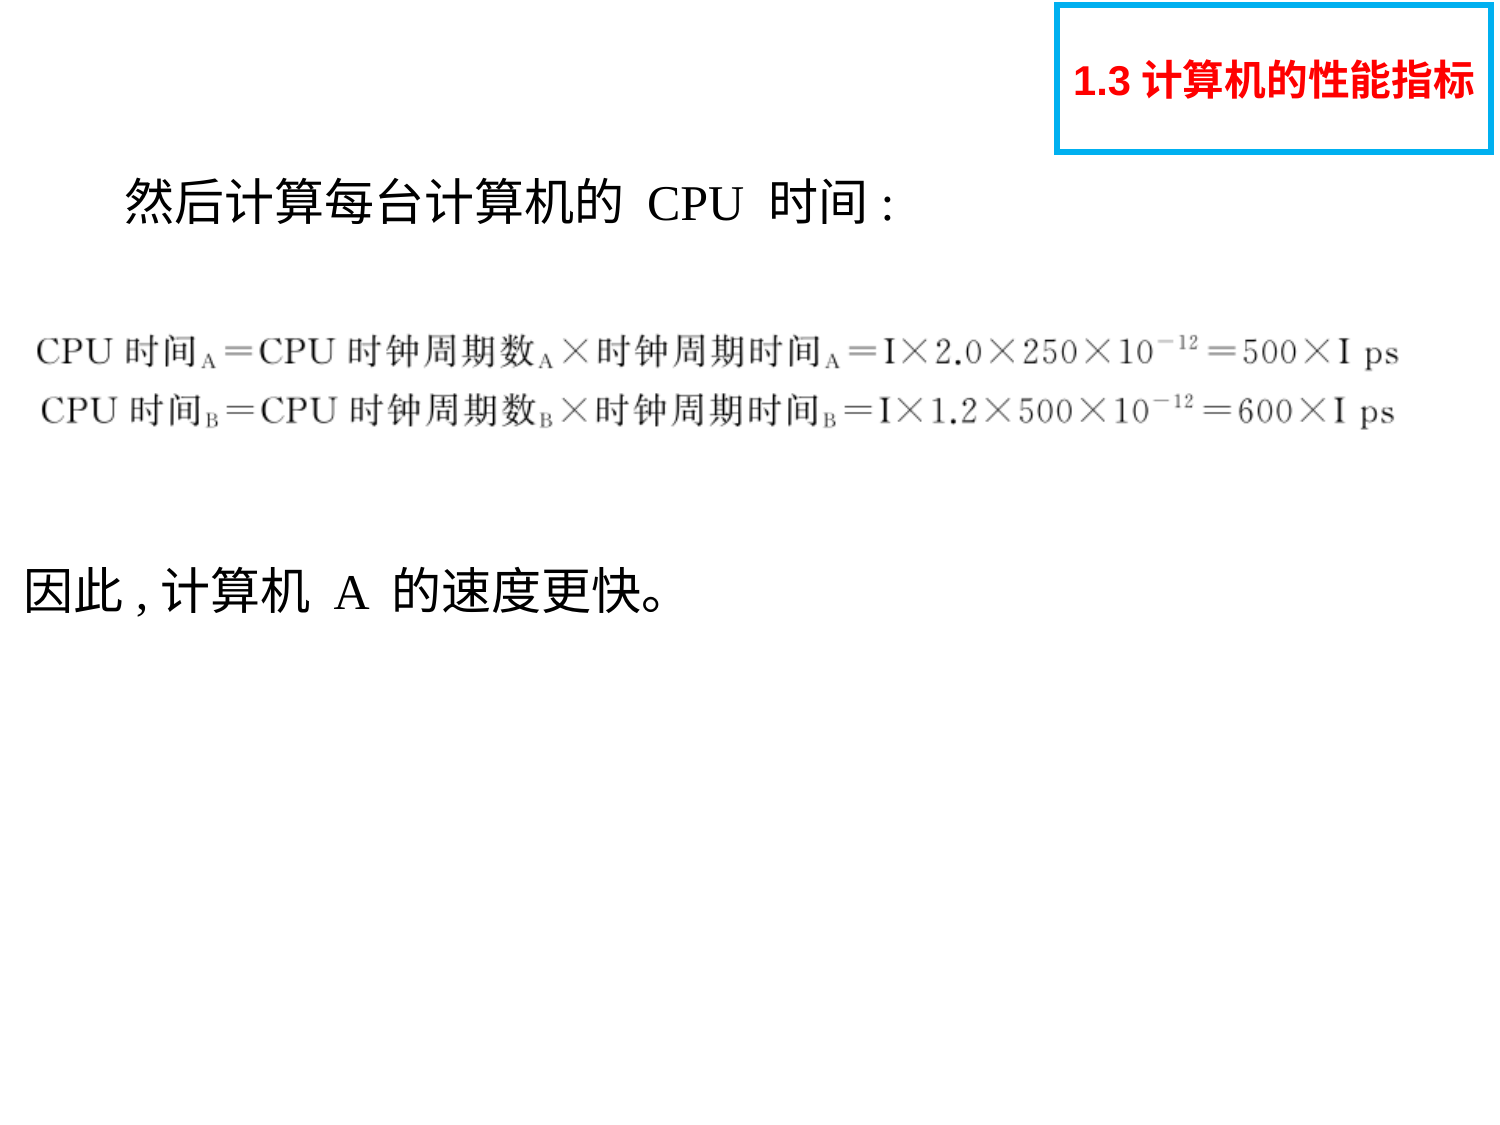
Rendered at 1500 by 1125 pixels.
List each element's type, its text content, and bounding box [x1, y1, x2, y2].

text_box 1.3计算机的性能指标 [1057, 5, 1492, 152]
title 然后计算每台计算机的 CPU 时间: 因此,计算机 A 的速度更快。 [8, 450, 1341, 860]
title 然后计算每台计算机的 CPU 时间: 因此,计算机 A 的速度更快。 [8, 66, 1341, 317]
picture [8, 317, 1463, 444]
